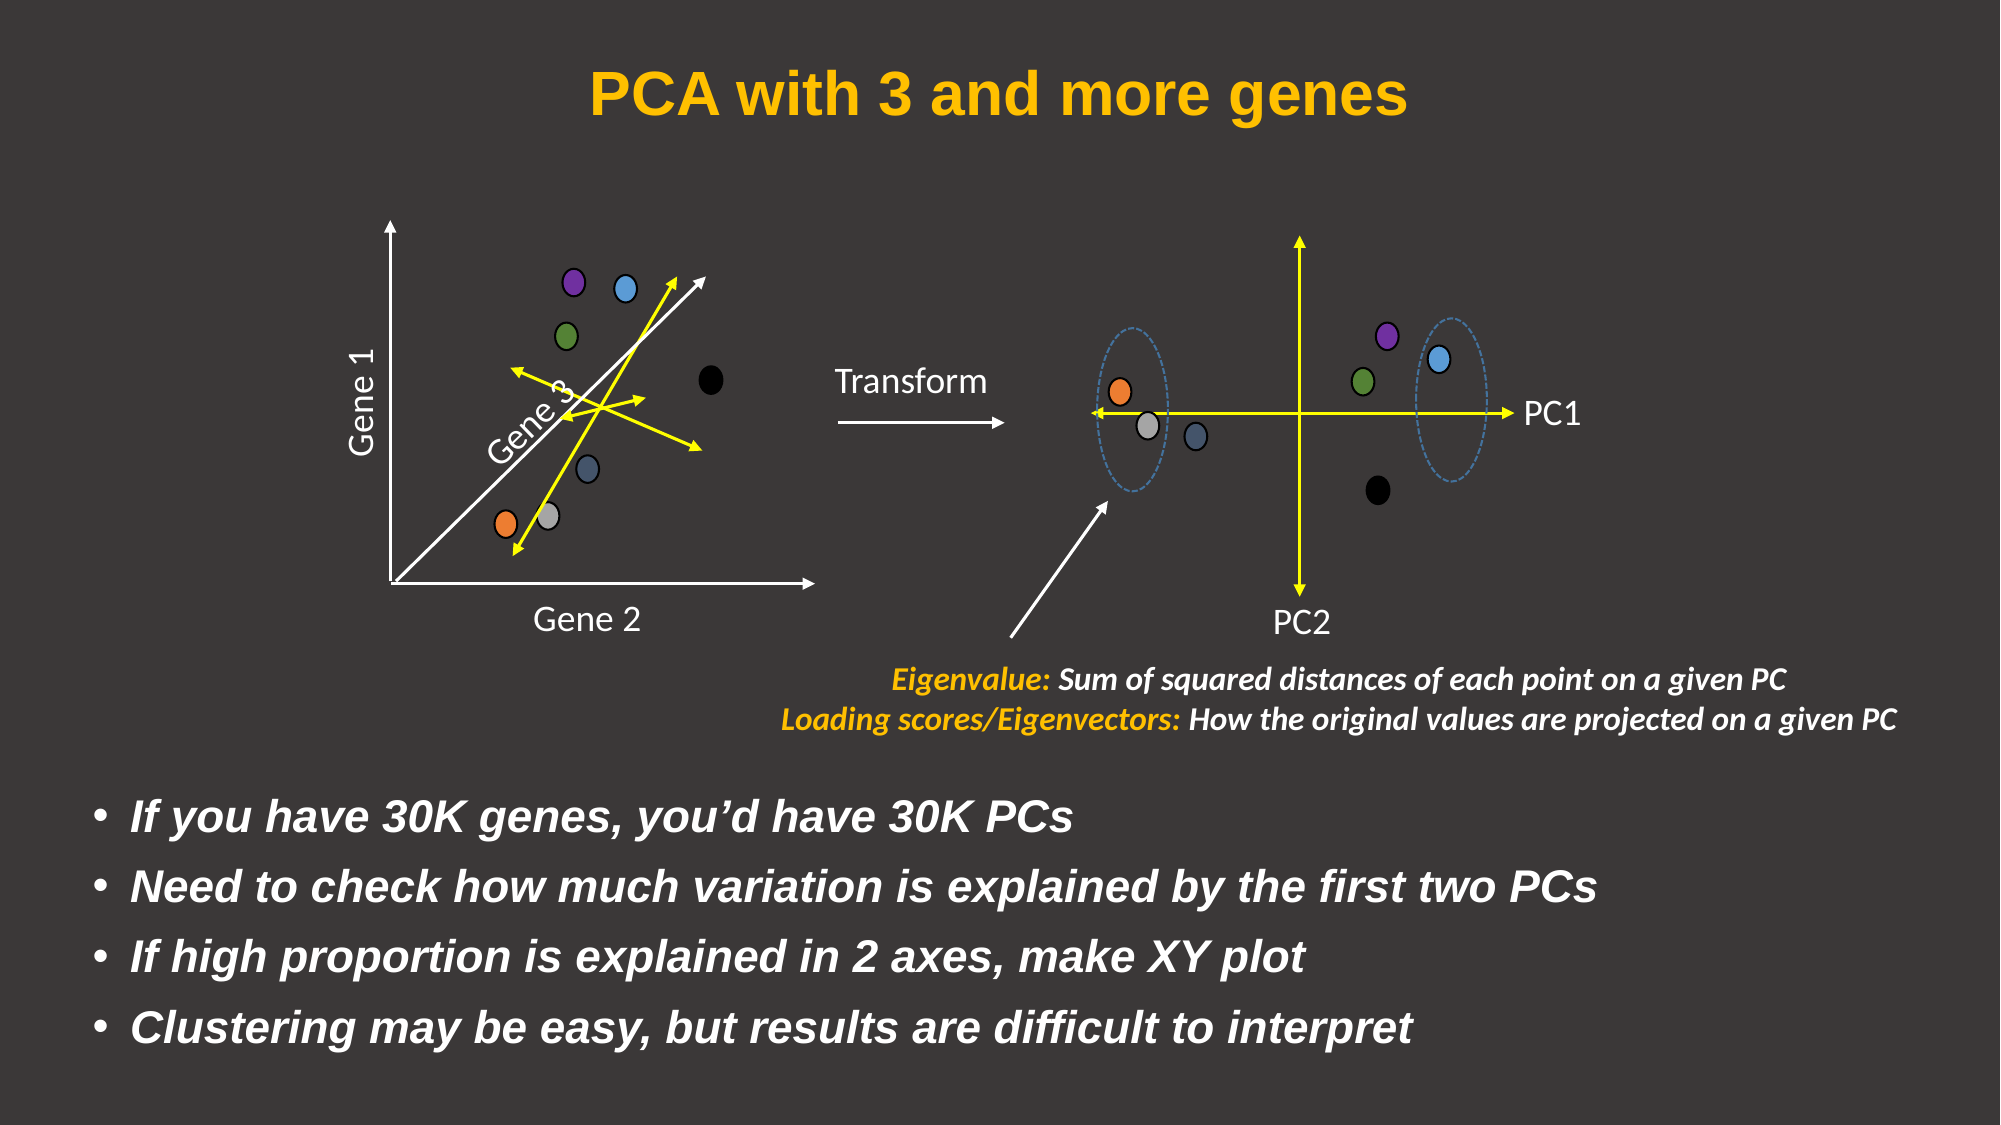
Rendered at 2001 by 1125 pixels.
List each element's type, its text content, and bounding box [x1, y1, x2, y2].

title PCA with 3 and more genes [137, 49, 1863, 142]
text_box [1096, 414, 1169, 493]
text_box [1183, 421, 1209, 452]
text_box [1096, 327, 1169, 413]
text_box [1365, 475, 1391, 506]
text_box [562, 267, 585, 276]
text_box [1350, 366, 1376, 397]
list If you have 30K genes, you’d have 30K PCs Need to check how much variation is explained by the first two PCs If high proportion is explained in 2 axes, make XY plot Clustering may be easy, but results are difficult to interpret [77, 785, 1765, 1084]
text_box Gene 1 [328, 315, 388, 490]
text_box [1415, 317, 1488, 413]
text_box [1374, 321, 1400, 352]
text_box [559, 397, 646, 419]
text_box [706, 365, 724, 395]
text_box PC2 [1246, 589, 1358, 650]
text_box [1010, 500, 1108, 638]
text_box [1415, 414, 1488, 483]
text_box Eigenvalue: Sum of squared distances of each point on a given PC Loading scores/Eigenvectors: How the original values are projected on a given PC [753, 650, 1926, 745]
text_box PC1 [1497, 380, 1608, 440]
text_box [395, 276, 706, 582]
text_box Gene 2 [500, 587, 675, 647]
text_box Transform [817, 348, 1006, 409]
